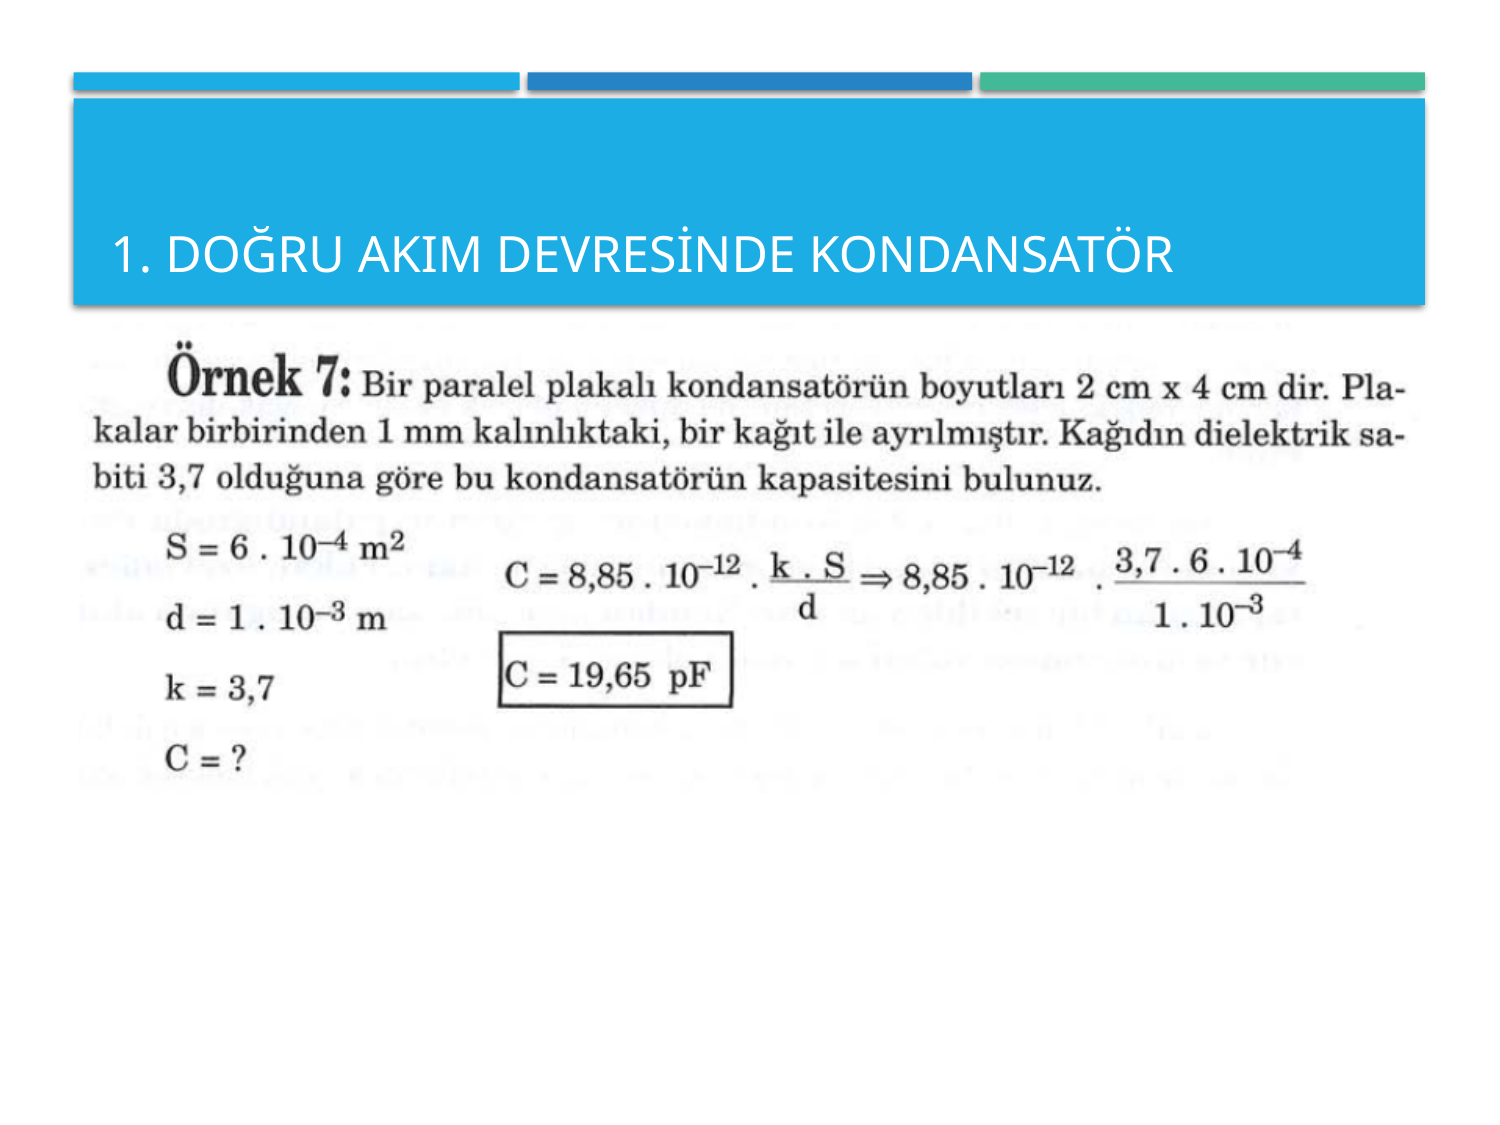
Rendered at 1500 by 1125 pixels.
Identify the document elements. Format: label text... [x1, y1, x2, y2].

picture [79, 322, 1421, 803]
title 1. DOĞRU AKIM DEVRESİNDE KONDANSATÖR [95, 112, 1406, 291]
